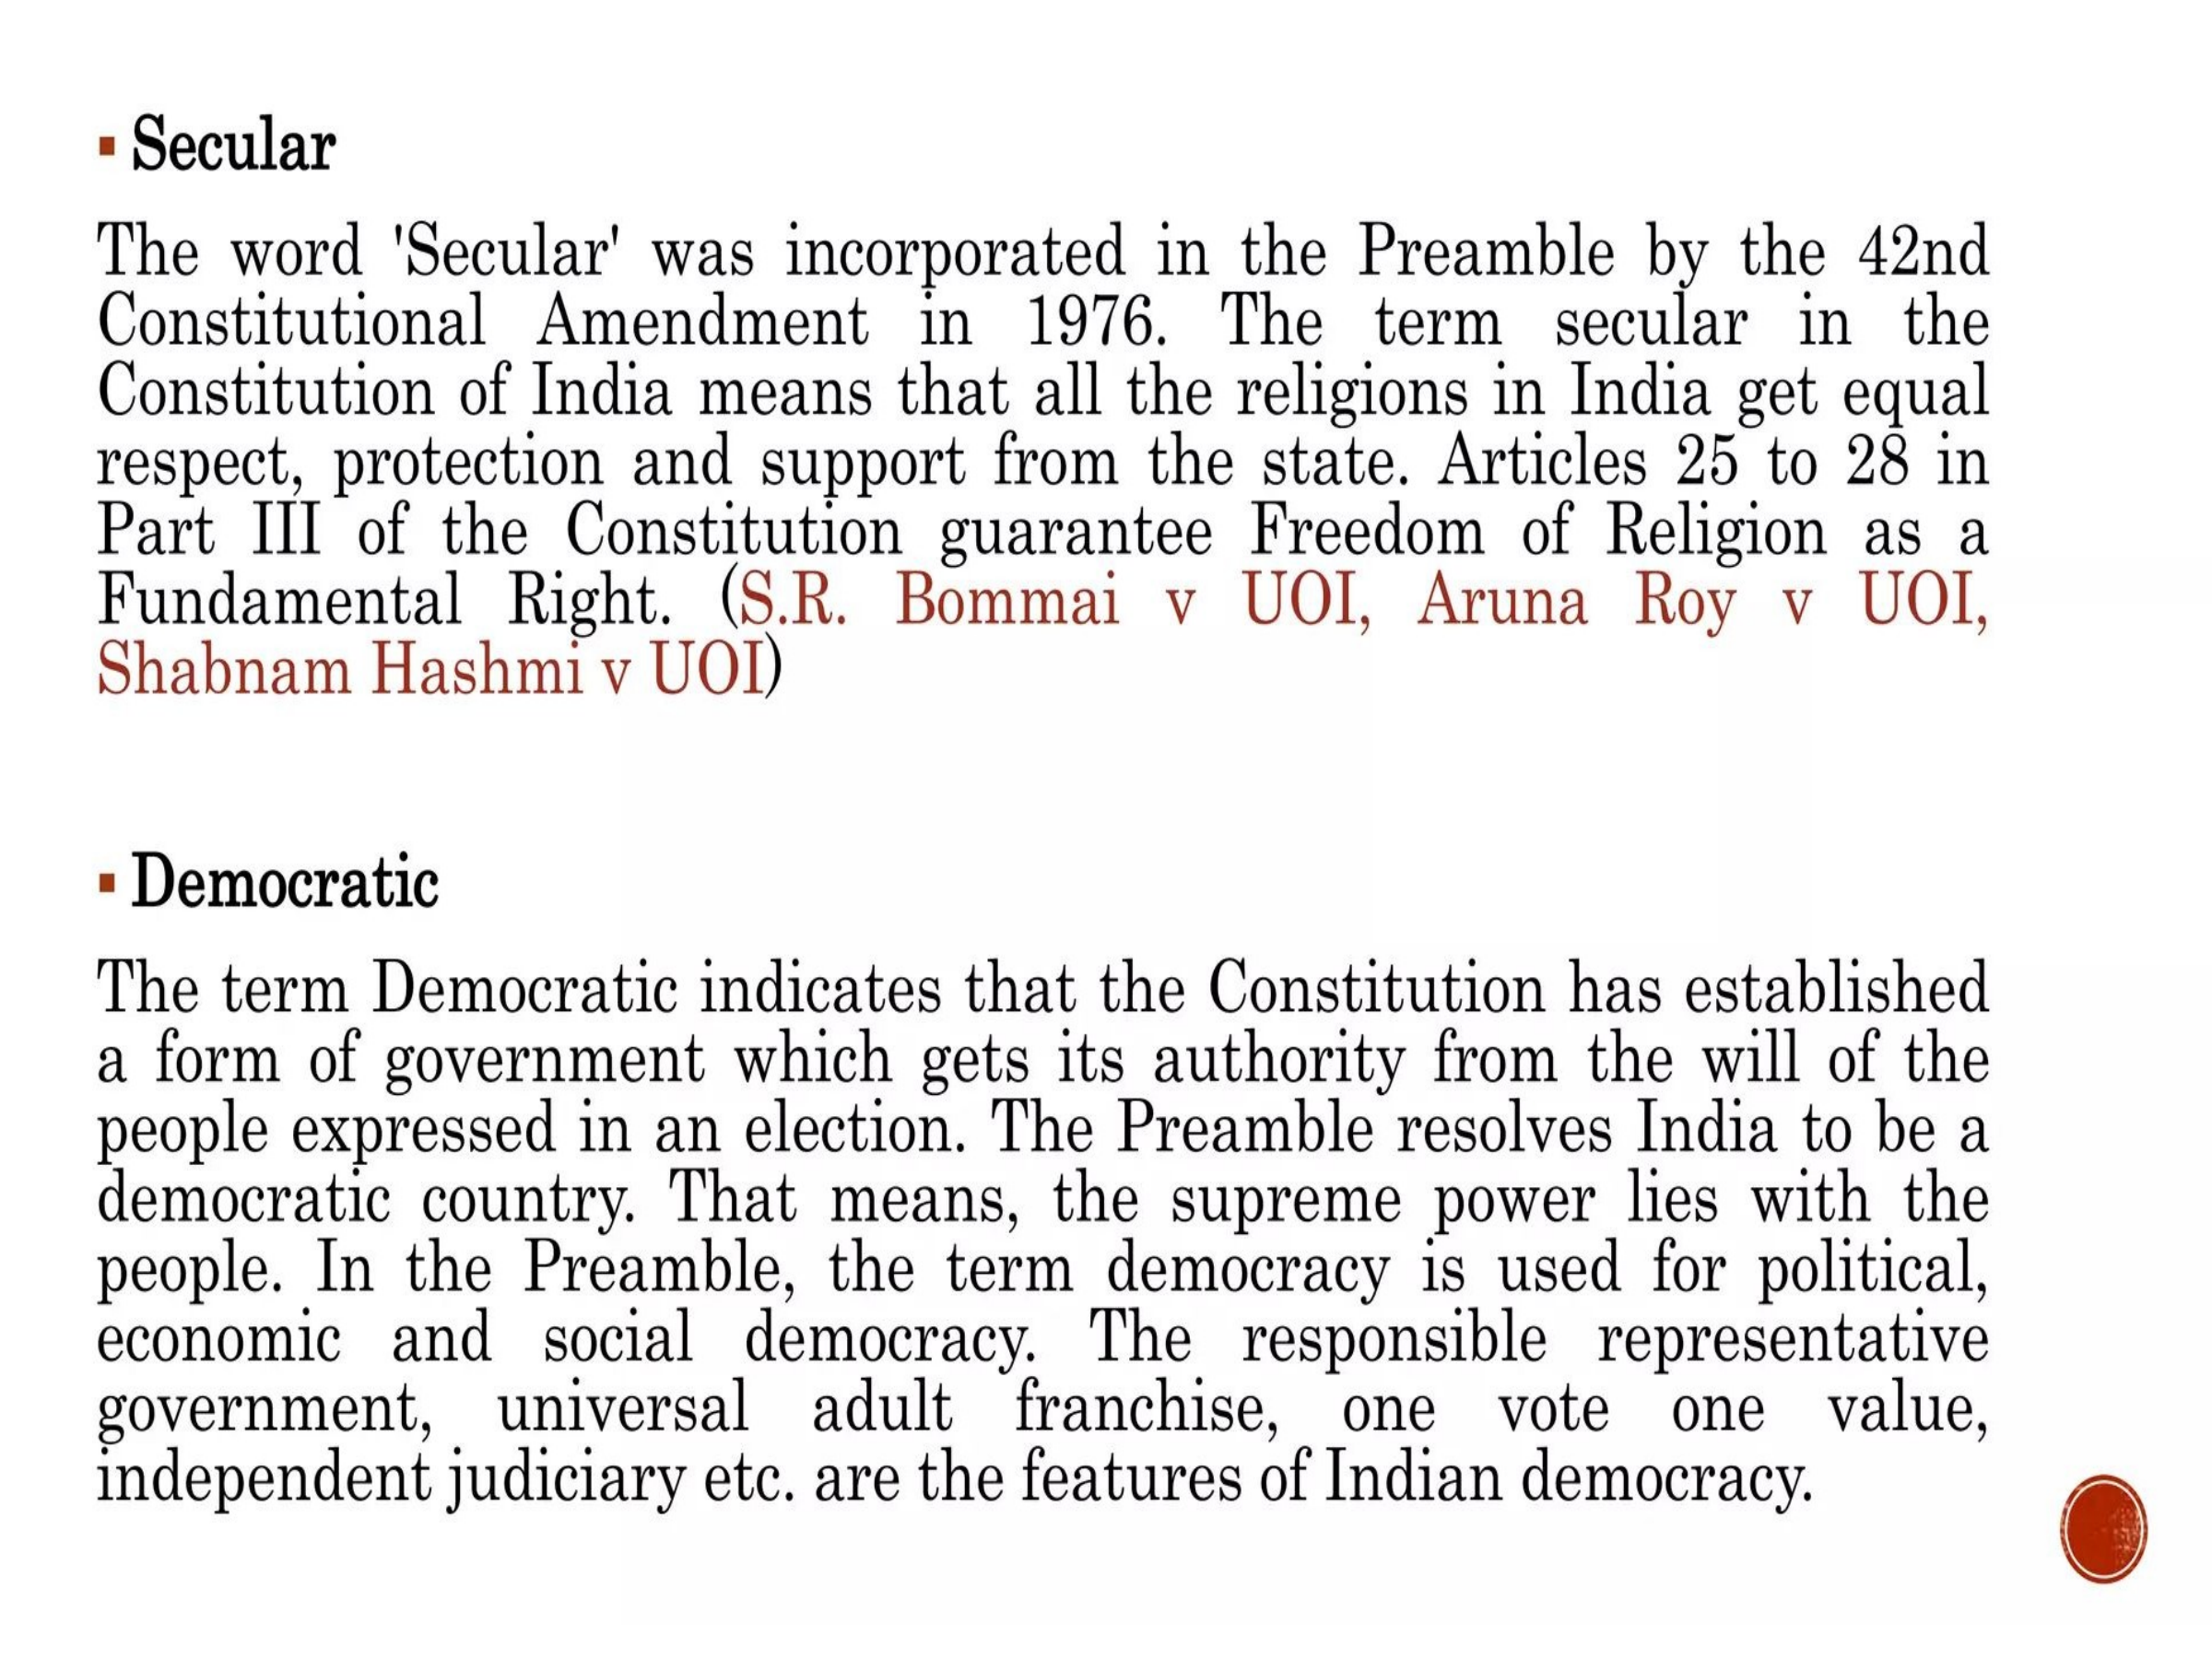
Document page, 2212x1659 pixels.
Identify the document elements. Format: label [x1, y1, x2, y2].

picture [91, 103, 2212, 1625]
